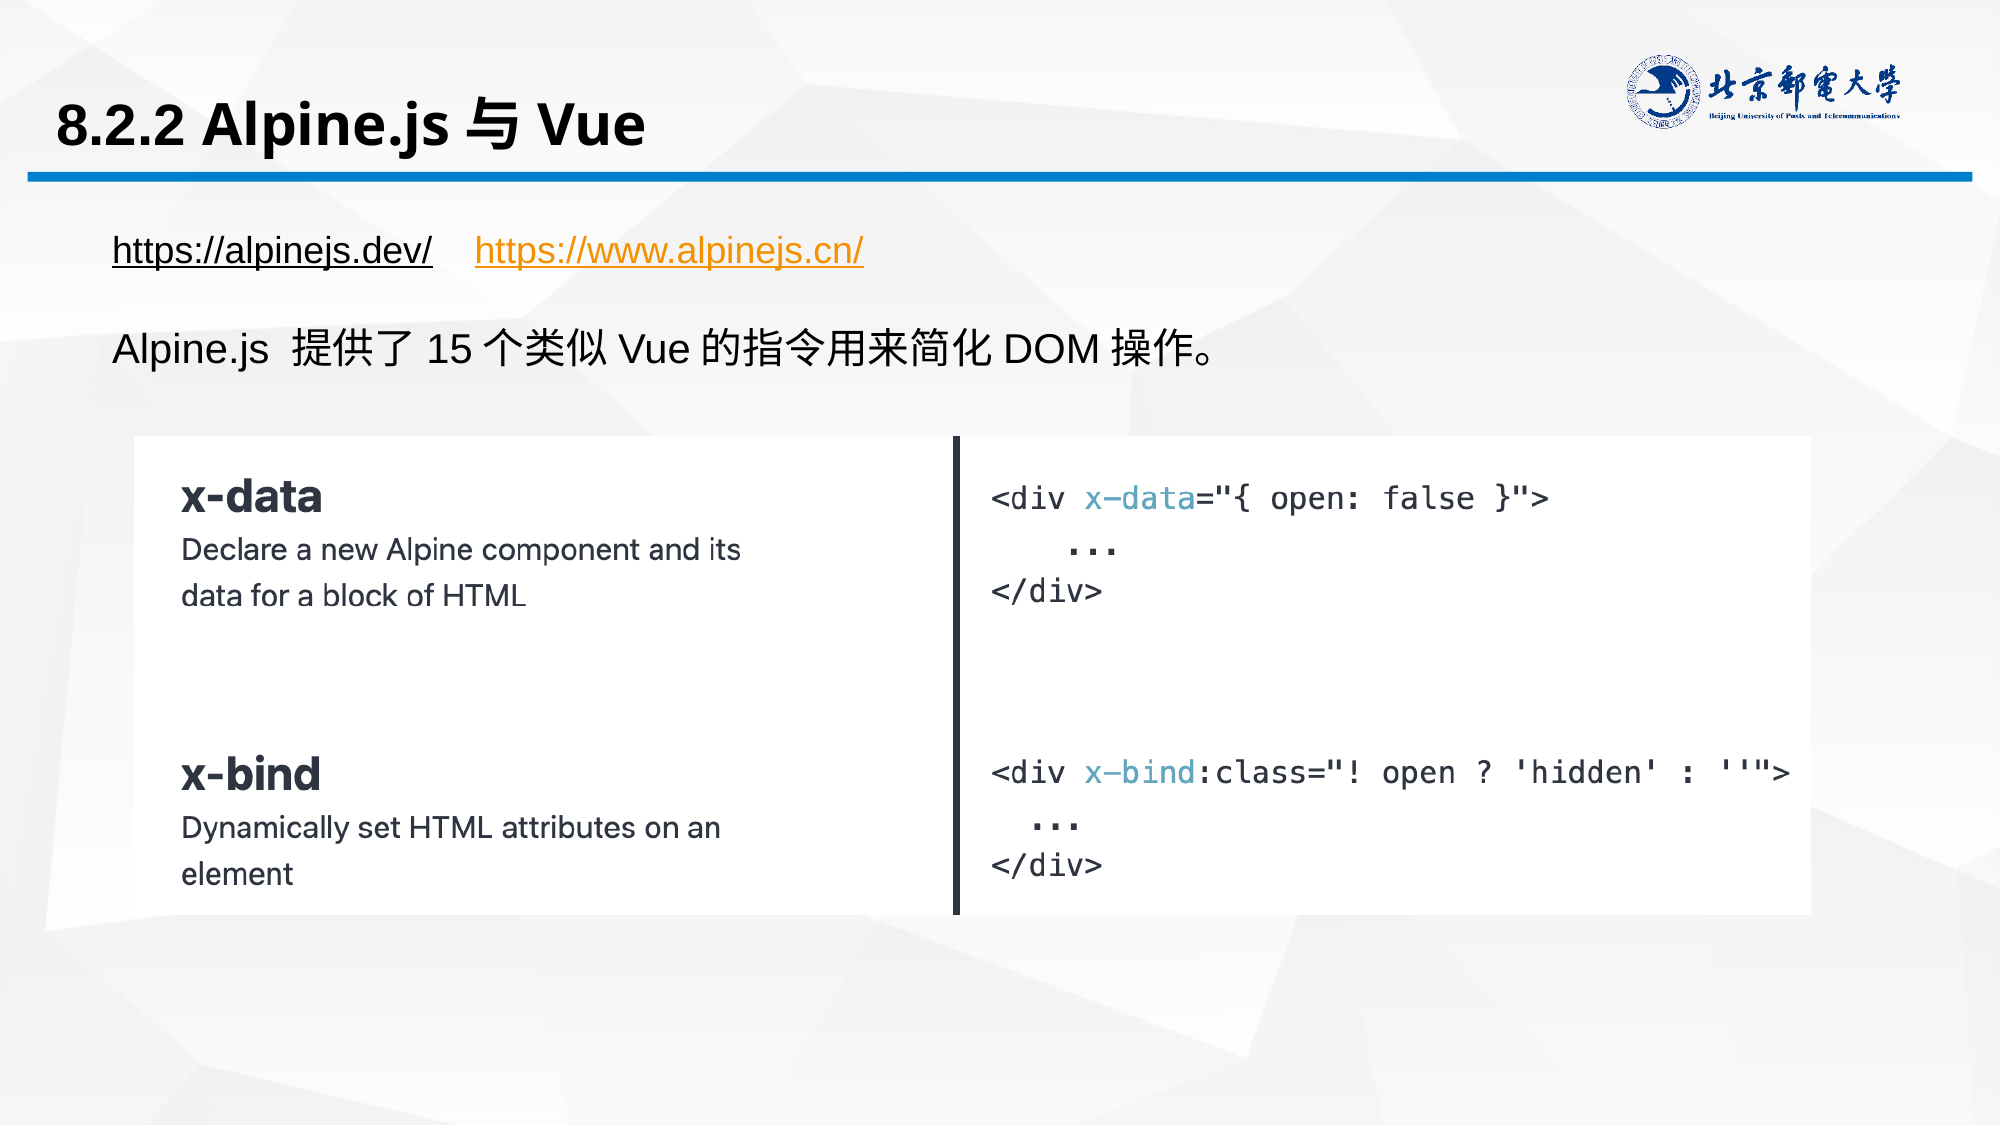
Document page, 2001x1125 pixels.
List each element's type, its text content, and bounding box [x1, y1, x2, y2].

picture [0, 0, 2000, 1125]
text_box https://alpinejs.dev/ https://www.alpinejs.cn/ Alpine.js 提供了15个类似Vue的指令用来简化DOM操作。 [97, 218, 1880, 379]
title 8.2.2 Alpine.js与Vue [41, 52, 1188, 201]
